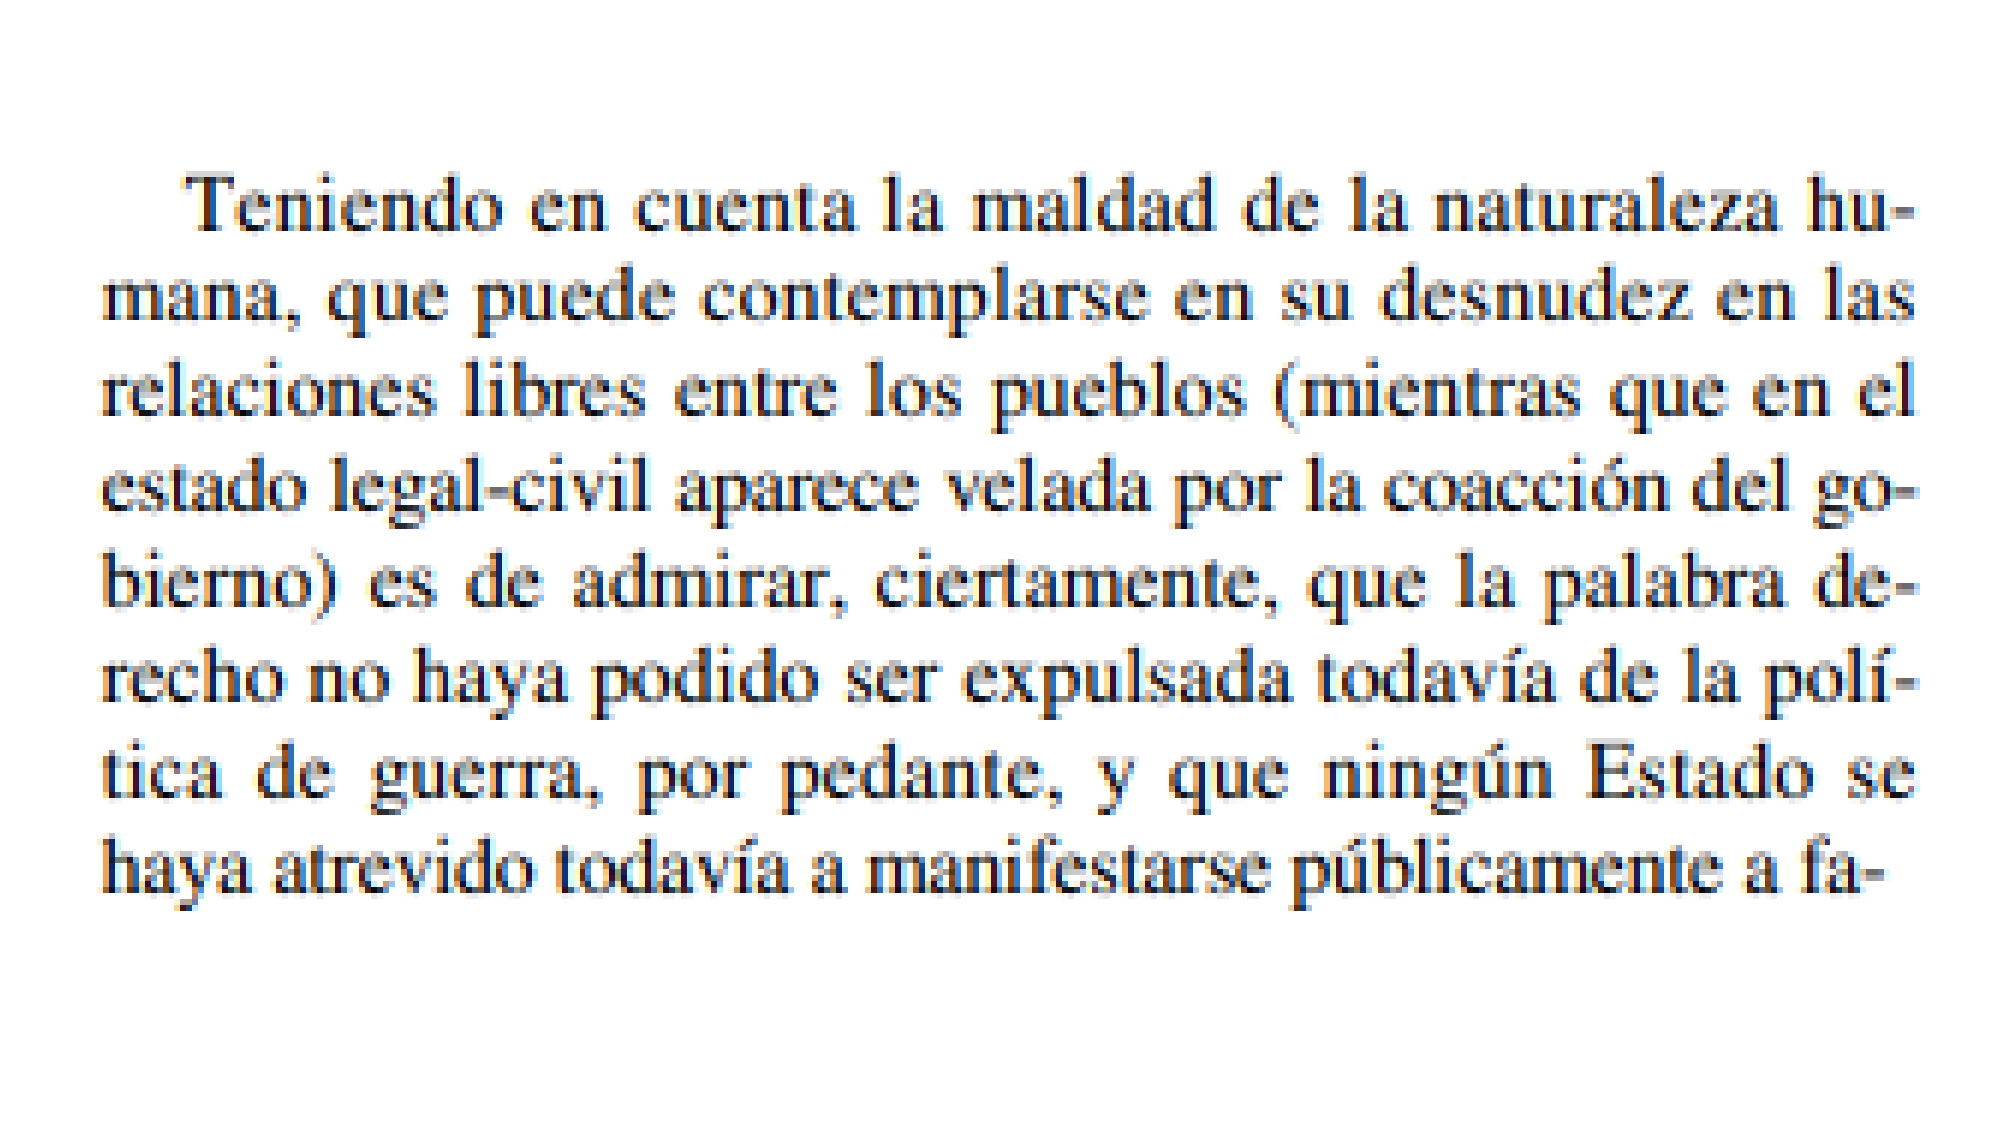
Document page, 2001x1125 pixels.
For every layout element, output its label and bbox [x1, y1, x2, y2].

picture [32, 154, 1968, 971]
